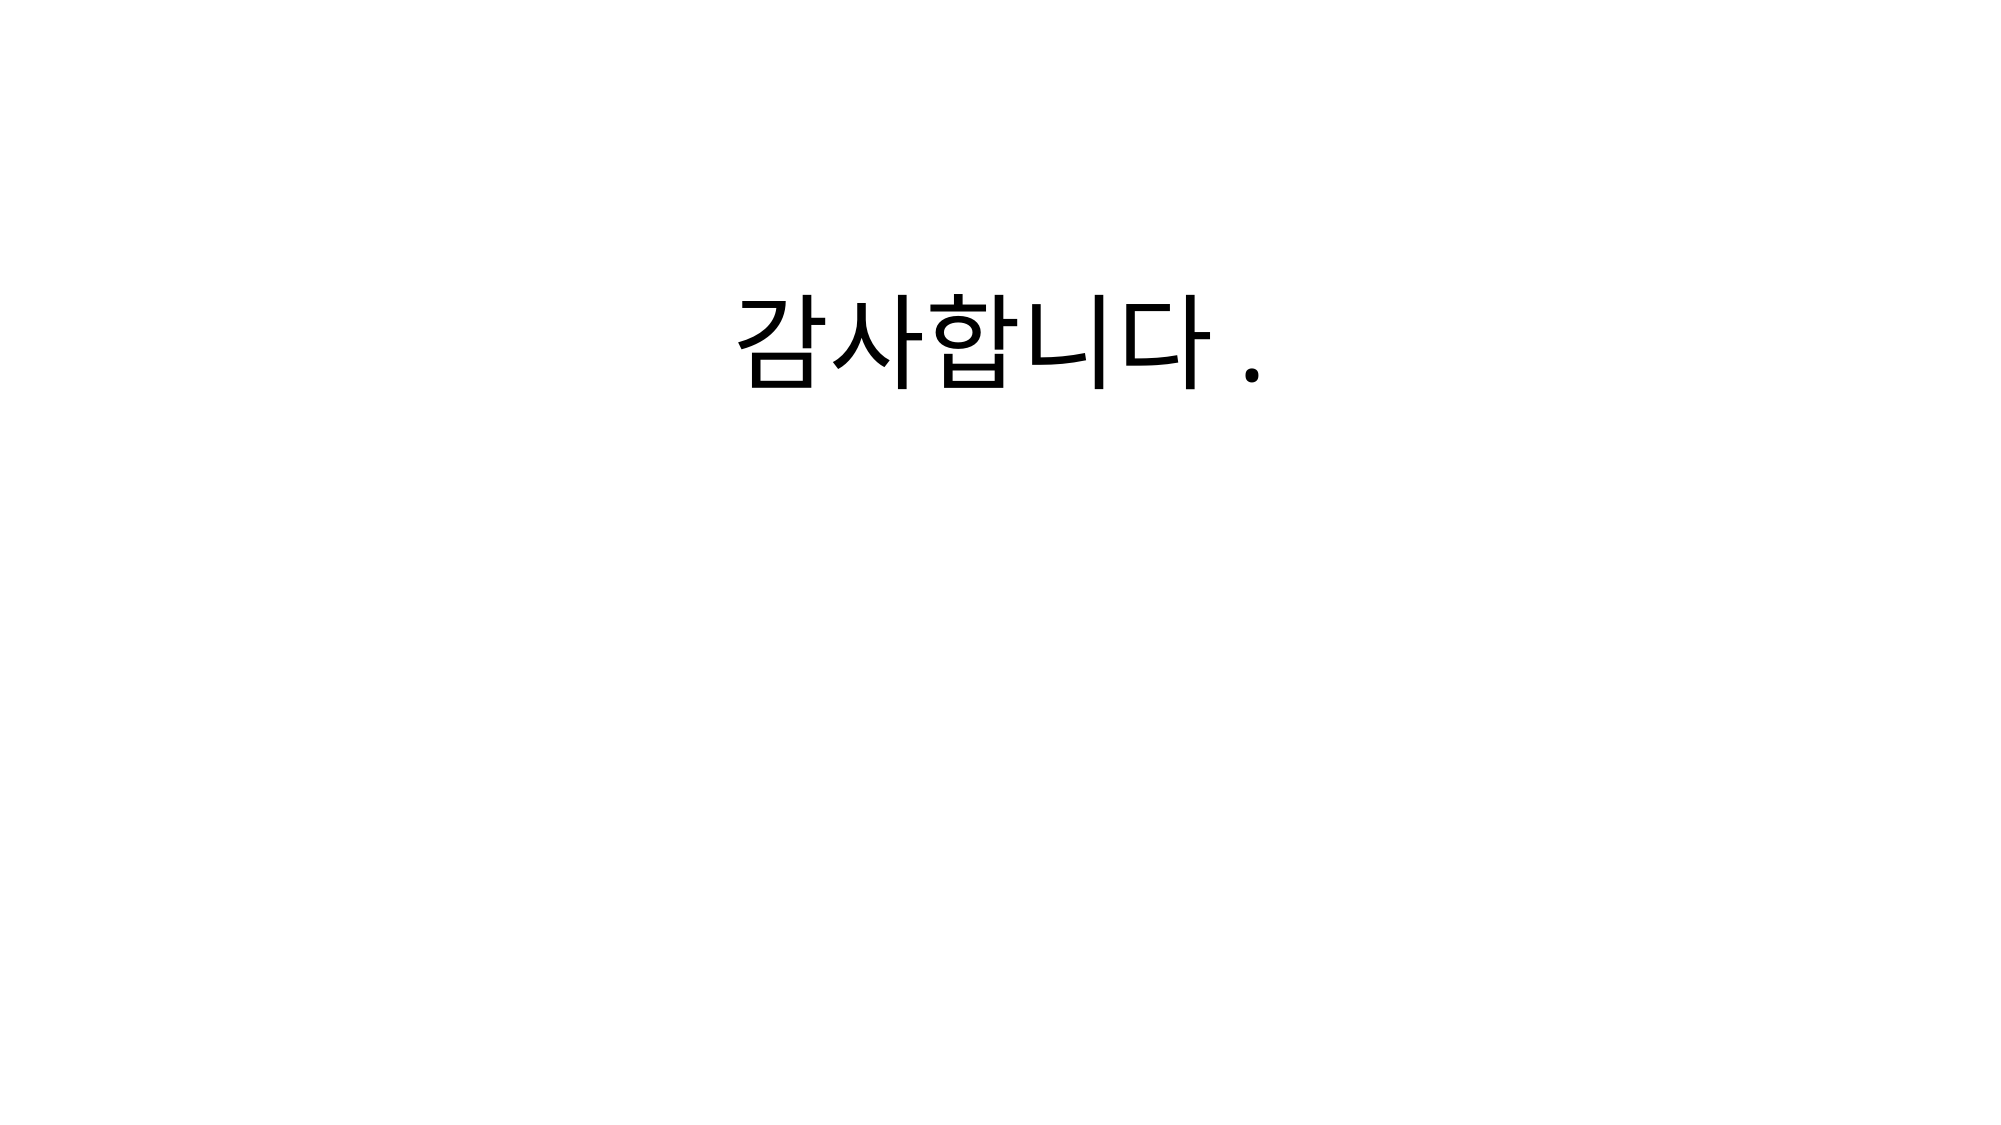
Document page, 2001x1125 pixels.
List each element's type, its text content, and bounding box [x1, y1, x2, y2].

text_box 감사합니다. [718, 270, 1282, 410]
